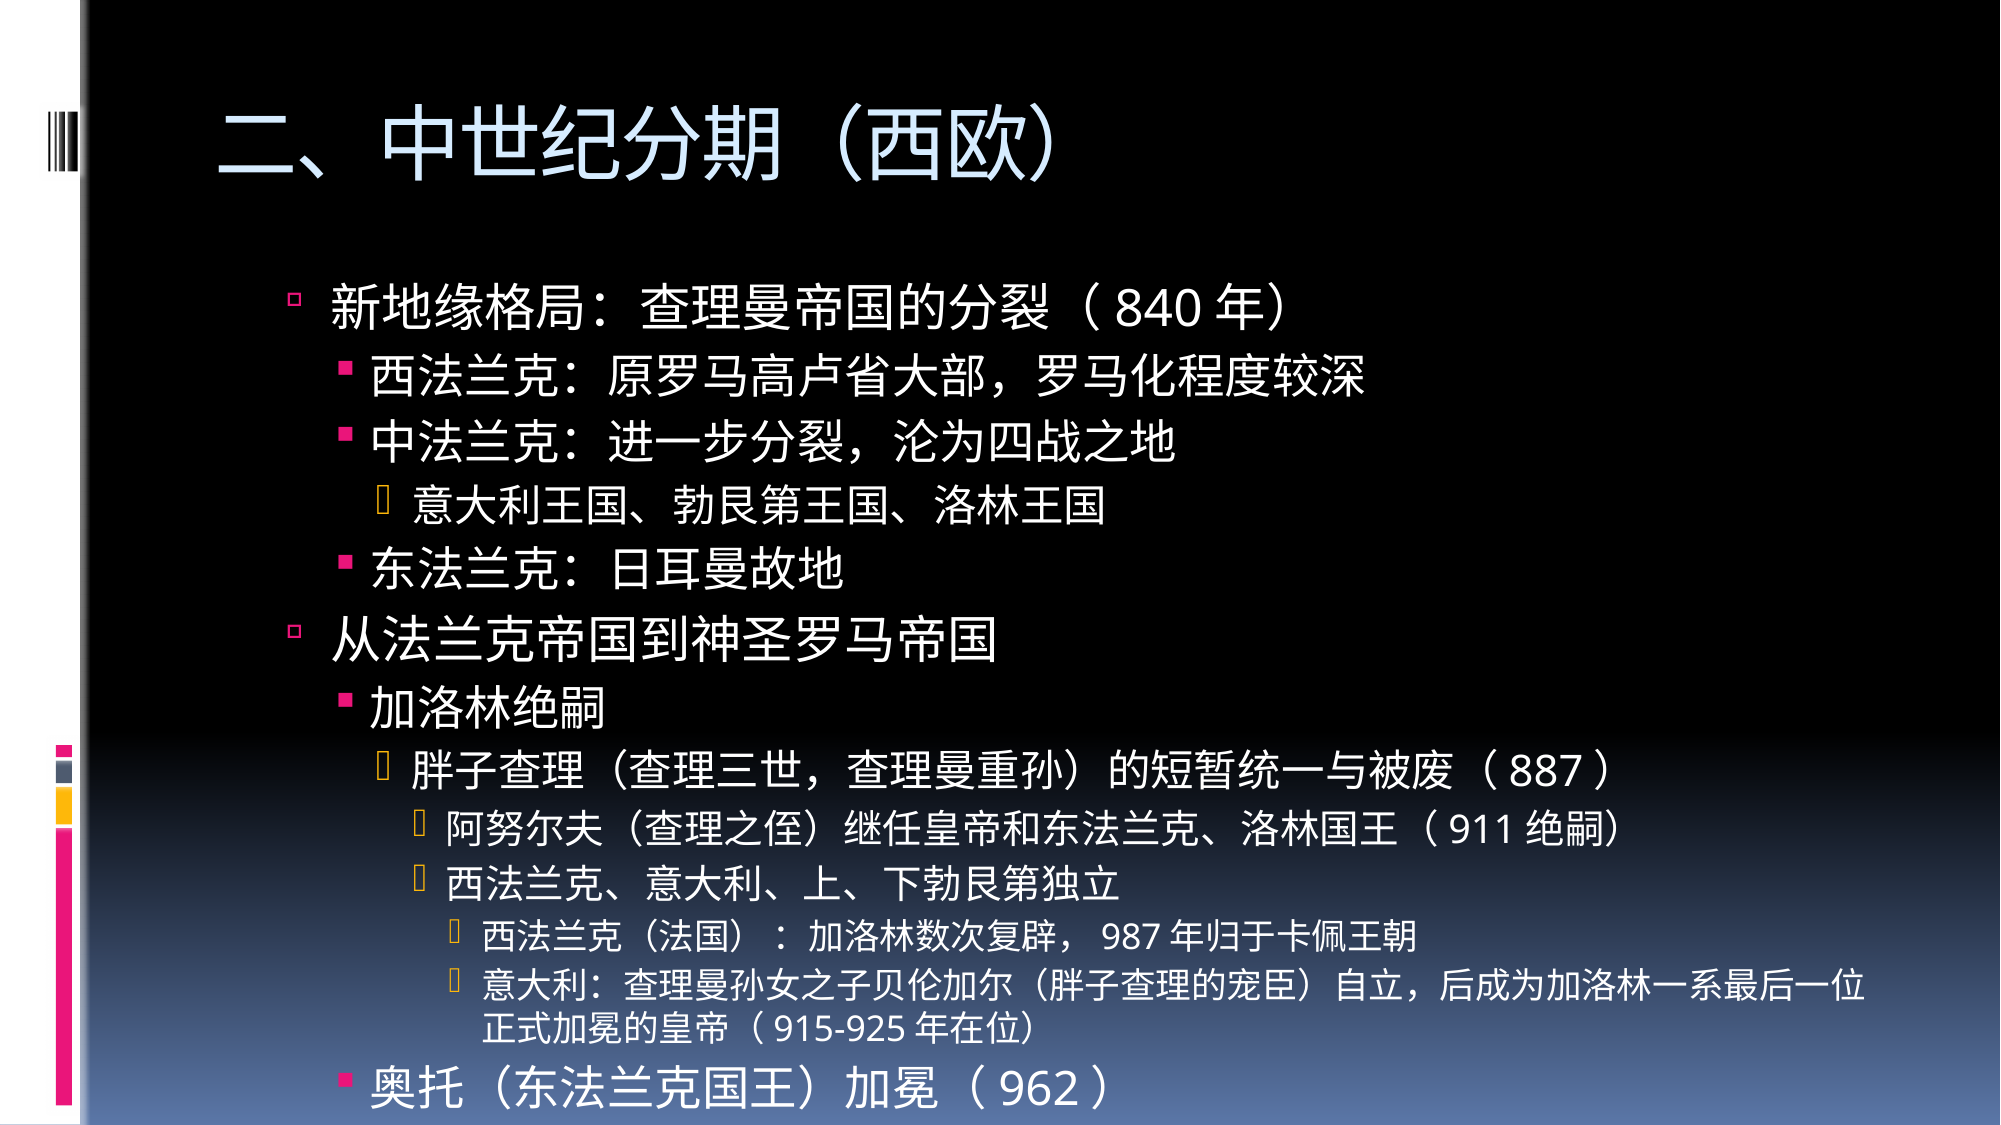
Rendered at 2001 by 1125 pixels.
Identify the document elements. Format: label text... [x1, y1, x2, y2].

title 二、中世纪分期（西欧） [200, 83, 1900, 234]
list 新地缘格局：查理曼帝国的分裂（840年） 西法兰克：原罗马高卢省大部，罗马化程度较深 中法兰克：进一步分裂，沦为四战之地 意大利王国、勃艮第王国、洛林王国 东法兰克：日耳曼故地 从法兰克帝国到神圣罗马帝国 加洛林绝嗣 胖子查理（查理三世，查理曼重孙）的短暂统一与被废（887） 阿努尔夫（查理之侄）继任皇帝和东法兰克、洛林国王（911绝嗣） 西法兰克、意大利、上、下勃艮第独立 西法兰克（法国） ：加洛林数次复辟，987年归于卡佩王朝 意大利：查理曼孙女之子贝伦加尔（胖子查理的宠臣）自立，后成为加洛林一系最后一位正式加冕的皇帝（915-925年在位） 奥托（东法兰克国王）加冕（962） [200, 267, 1900, 1125]
